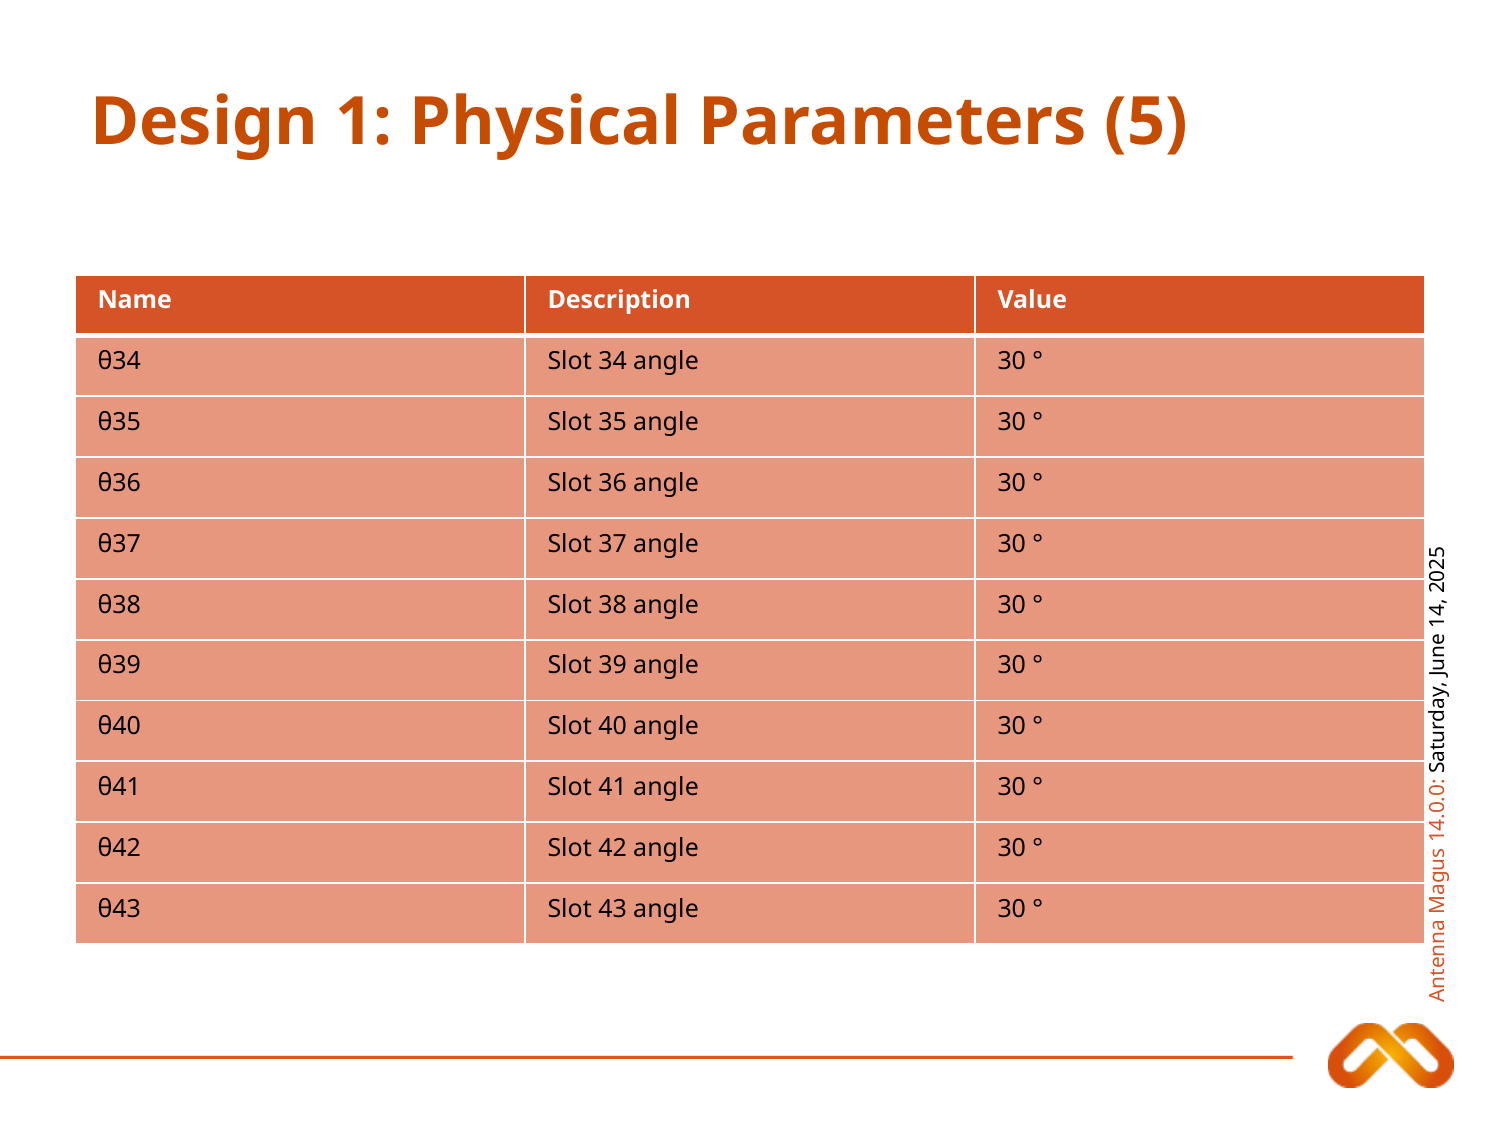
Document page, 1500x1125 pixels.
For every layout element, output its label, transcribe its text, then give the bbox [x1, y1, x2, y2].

table_cell Slot 36 angle [526, 458, 974, 517]
table_cell θ37 [76, 519, 524, 578]
table_cell θ42 [76, 823, 524, 882]
table_cell 30 ° [976, 580, 1424, 639]
table_cell Slot 43 angle [526, 884, 974, 943]
table_header Description [526, 281, 974, 333]
table_cell θ43 [76, 884, 524, 943]
table_cell 30 ° [976, 397, 1424, 456]
table_cell Slot 41 angle [526, 762, 974, 821]
title Design 1: Physical Parameters (5) [74, 24, 1426, 213]
table_cell 30 ° [976, 338, 1424, 395]
table_cell θ36 [76, 458, 524, 517]
table_cell θ35 [76, 397, 524, 456]
table_cell 30 ° [976, 884, 1424, 943]
table_cell 30 ° [976, 701, 1424, 760]
picture [1328, 1023, 1454, 1088]
table_cell θ40 [76, 701, 524, 760]
table_cell 30 ° [976, 823, 1424, 882]
table_cell 30 ° [976, 762, 1424, 821]
table_cell Slot 34 angle [526, 338, 974, 395]
table_cell θ39 [76, 641, 524, 700]
table_cell 30 ° [976, 519, 1424, 578]
table_cell Slot 38 angle [526, 580, 974, 639]
table_header Value [976, 281, 1424, 333]
table_cell Slot 42 angle [526, 823, 974, 882]
table_cell θ34 [76, 338, 524, 395]
table_cell Slot 35 angle [526, 397, 974, 456]
table_cell Slot 37 angle [526, 519, 974, 578]
table_cell 30 ° [976, 641, 1424, 700]
table_cell θ41 [76, 762, 524, 821]
table_cell θ38 [76, 580, 524, 639]
picture [0, 902, 1294, 1059]
table_header Name [76, 281, 524, 333]
table_cell Slot 39 angle [526, 641, 974, 700]
table_cell Slot 40 angle [526, 701, 974, 760]
text_box [74, 224, 1425, 281]
table_cell 30 ° [976, 458, 1424, 517]
